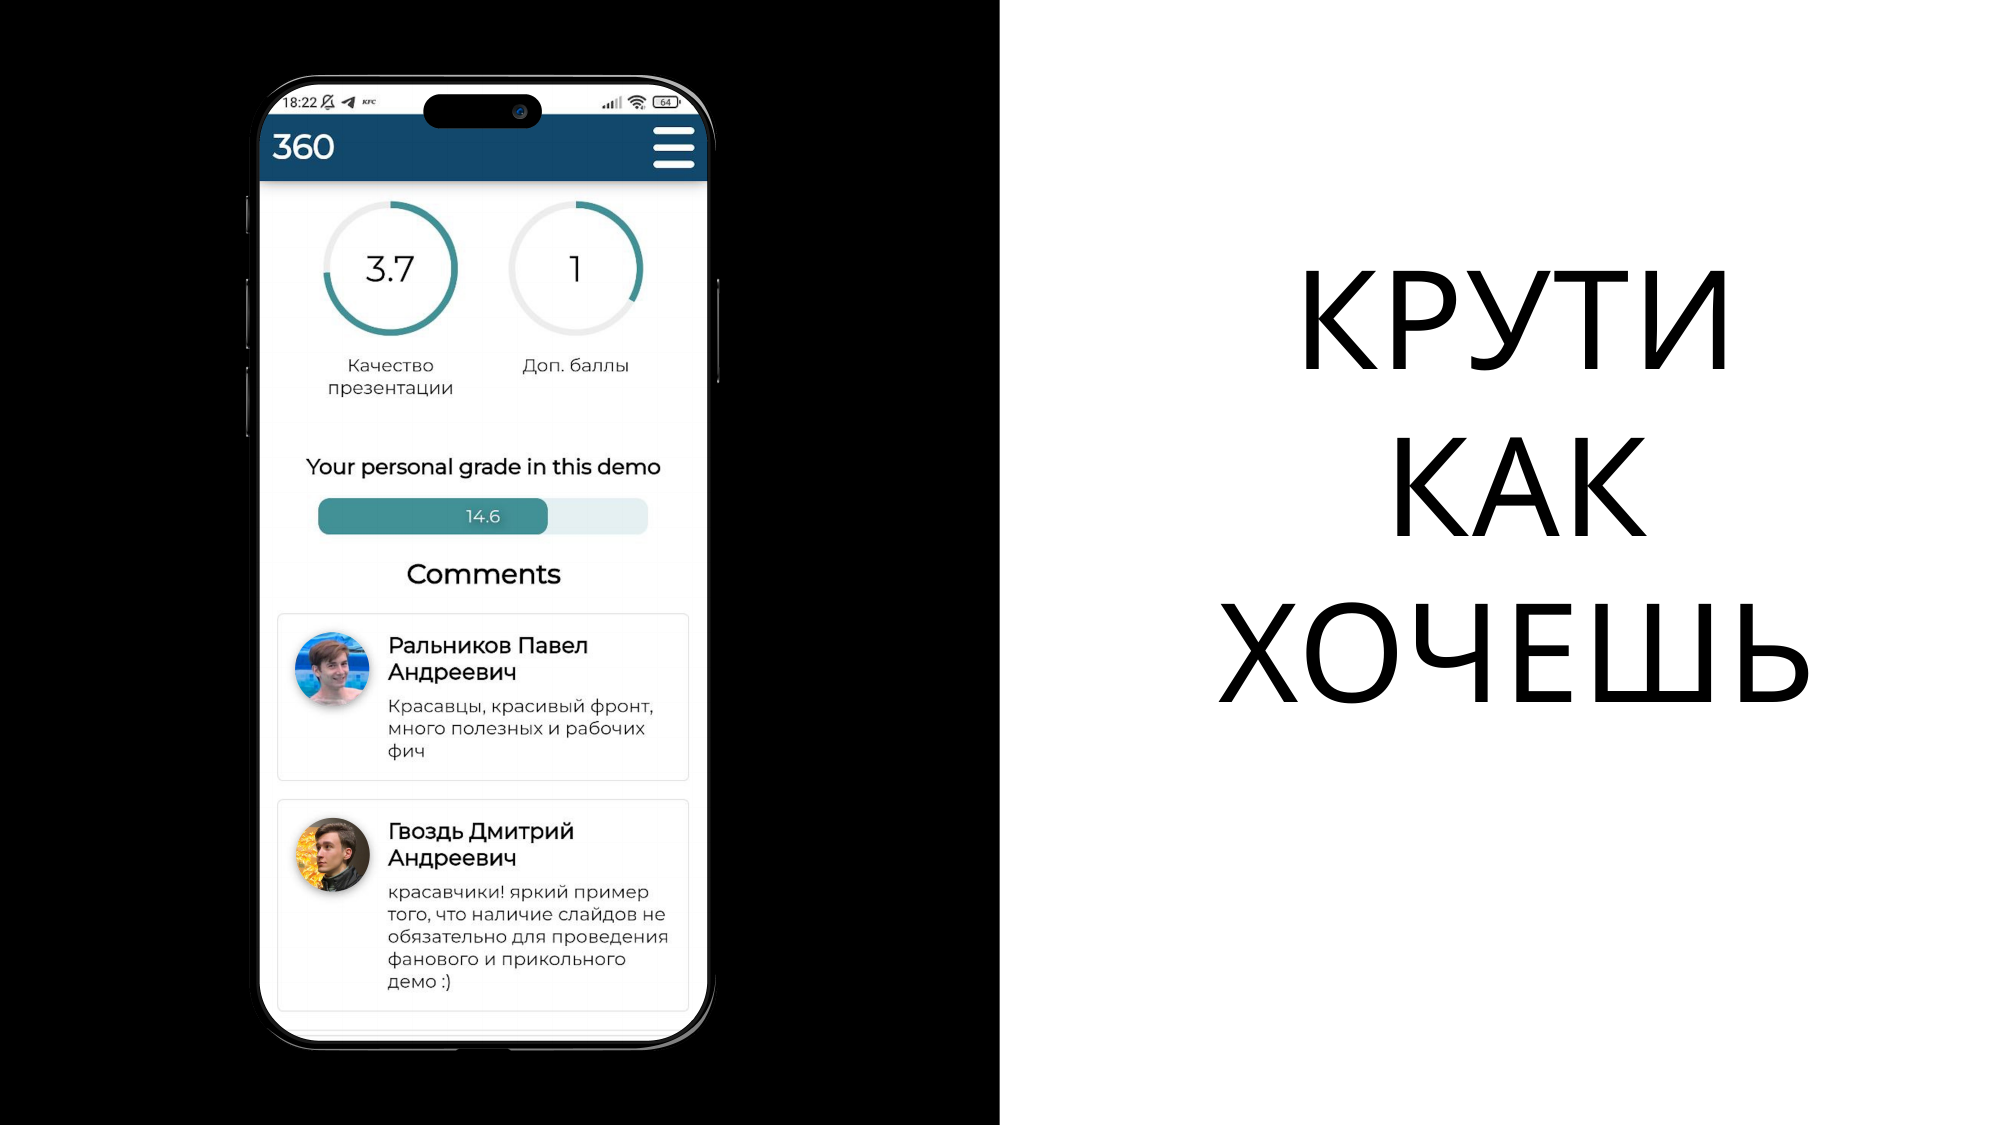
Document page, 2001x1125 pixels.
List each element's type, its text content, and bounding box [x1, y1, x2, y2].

picture [0, 0, 1112, 1125]
title Крути как хочешь [1160, 387, 1875, 738]
